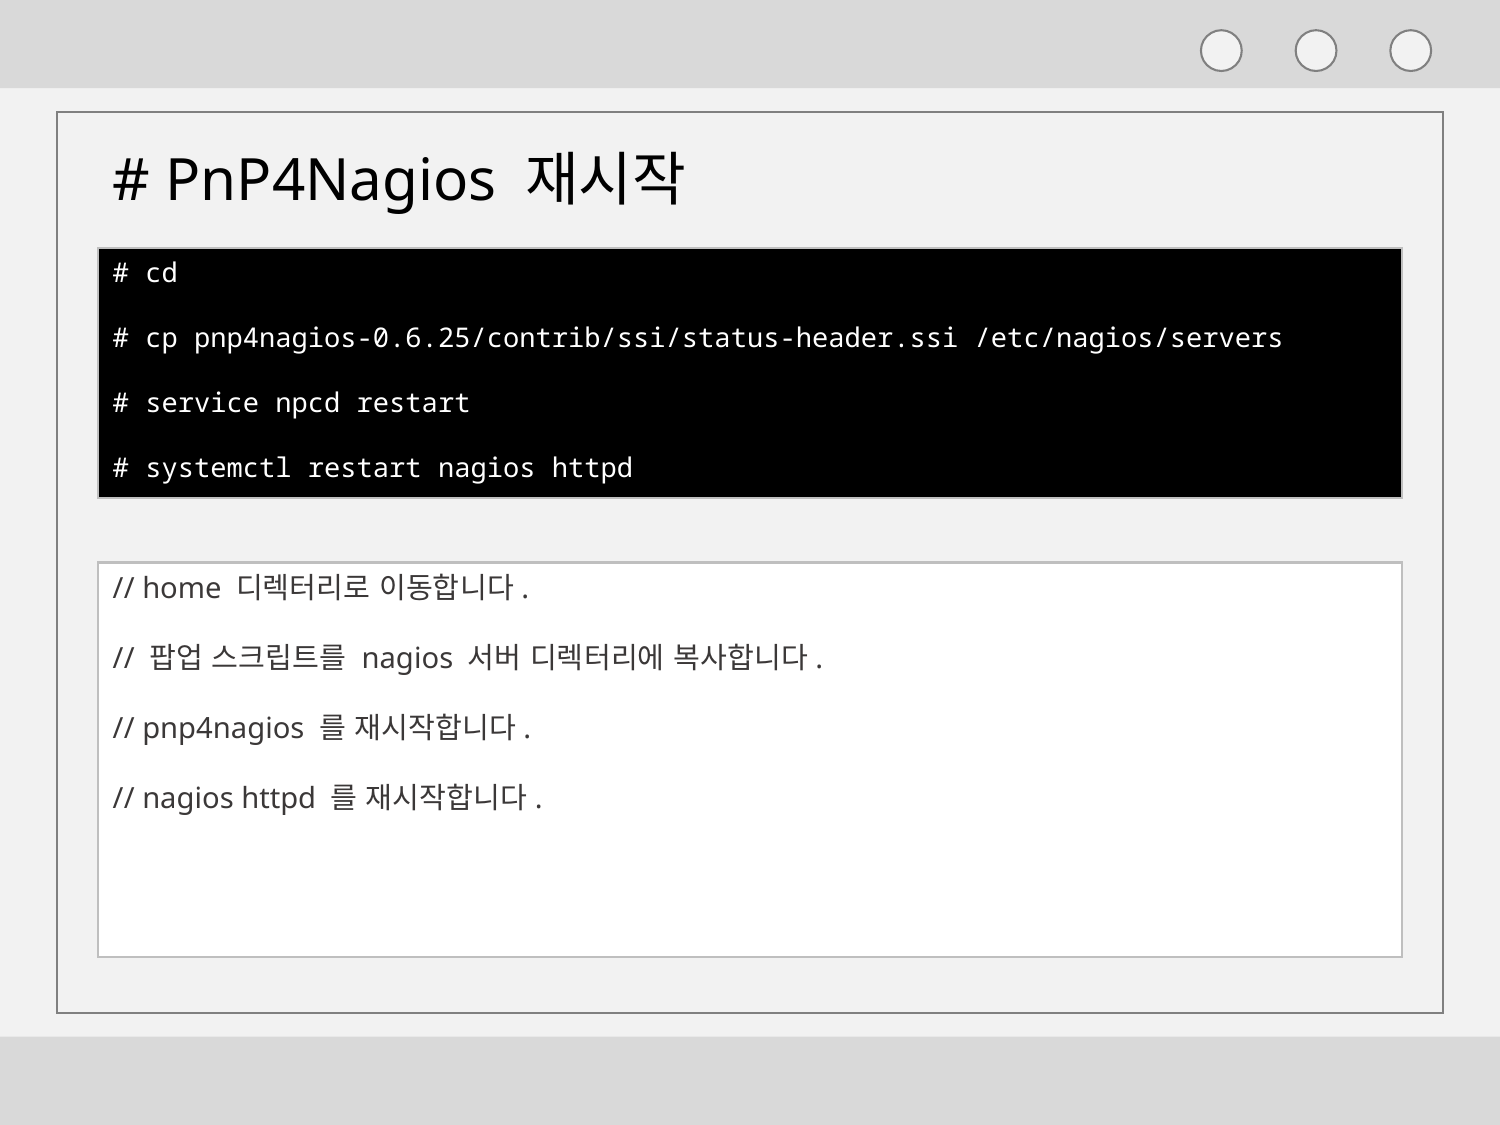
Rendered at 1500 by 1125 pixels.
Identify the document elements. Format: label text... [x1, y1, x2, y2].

text_box [1294, 29, 1338, 73]
text_box [0, 0, 1500, 89]
text_box [1389, 29, 1433, 73]
text_box [0, 1036, 1500, 1125]
text_box # PnP4Nagios 재시작 [97, 134, 1402, 220]
text_box # cd # cp pnp4nagios-0.6.25/contrib/ssi/status-header.ssi /etc/nagios/servers # service npcd restart # systemctl restart nagios httpd [97, 247, 1403, 499]
text_box [56, 111, 1444, 1014]
text_box [1199, 29, 1243, 73]
text_box // home 디렉터리로 이동합니다. // 팝업 스크립트를 nagios 서버 디렉터리에 복사합니다. // pnp4nagios 를 재시작합니다. // nagios httpd 를 재시작합니다. [97, 561, 1403, 958]
